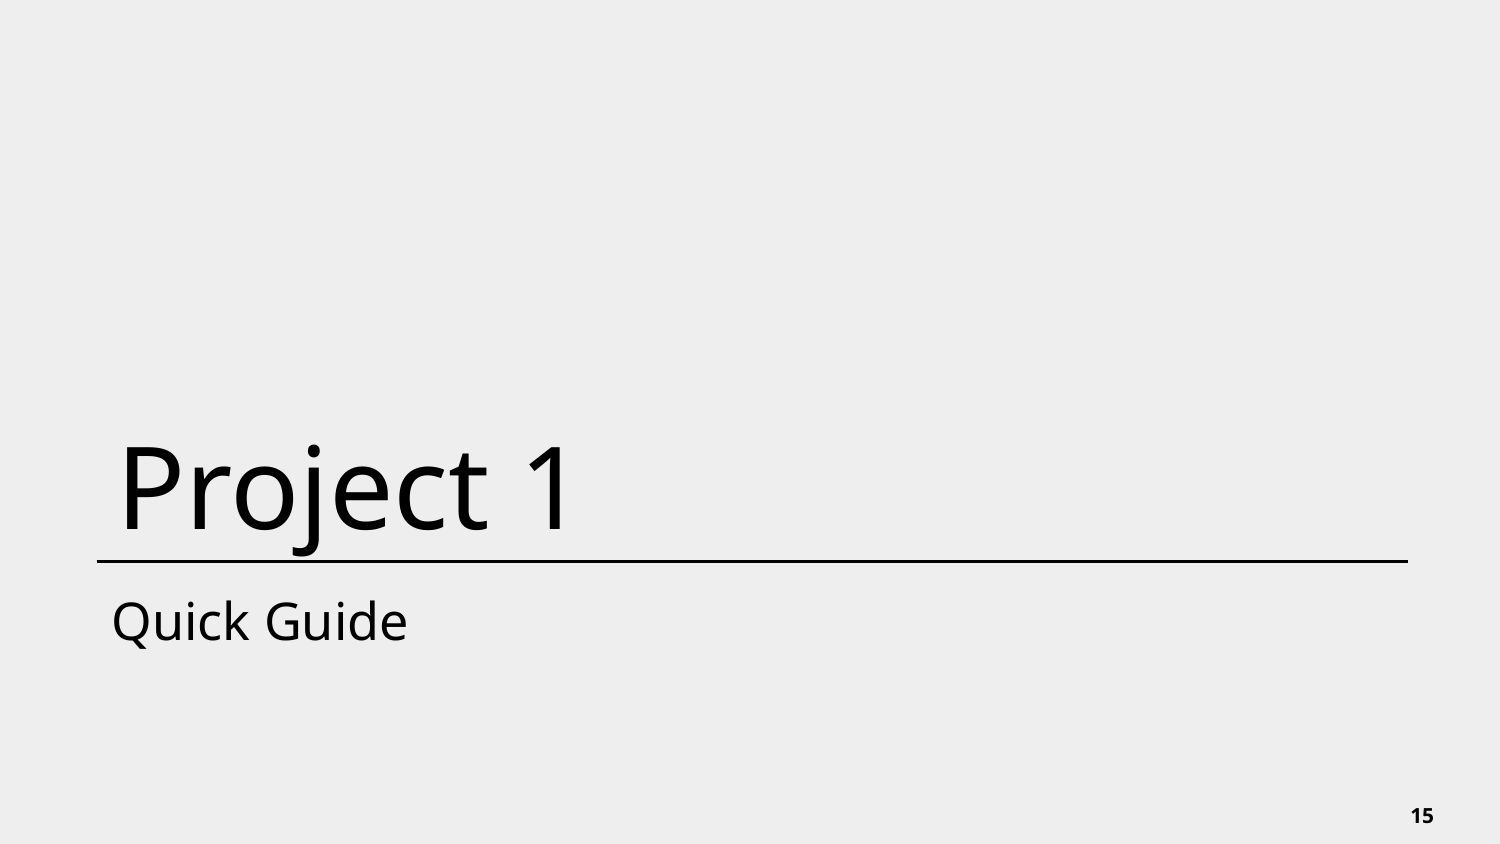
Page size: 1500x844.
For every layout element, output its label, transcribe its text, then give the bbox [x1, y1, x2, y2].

subtitle Quick Guide [96, 564, 1408, 736]
title Project 1 [102, 210, 1397, 562]
slide_number 15 [1358, 791, 1449, 843]
